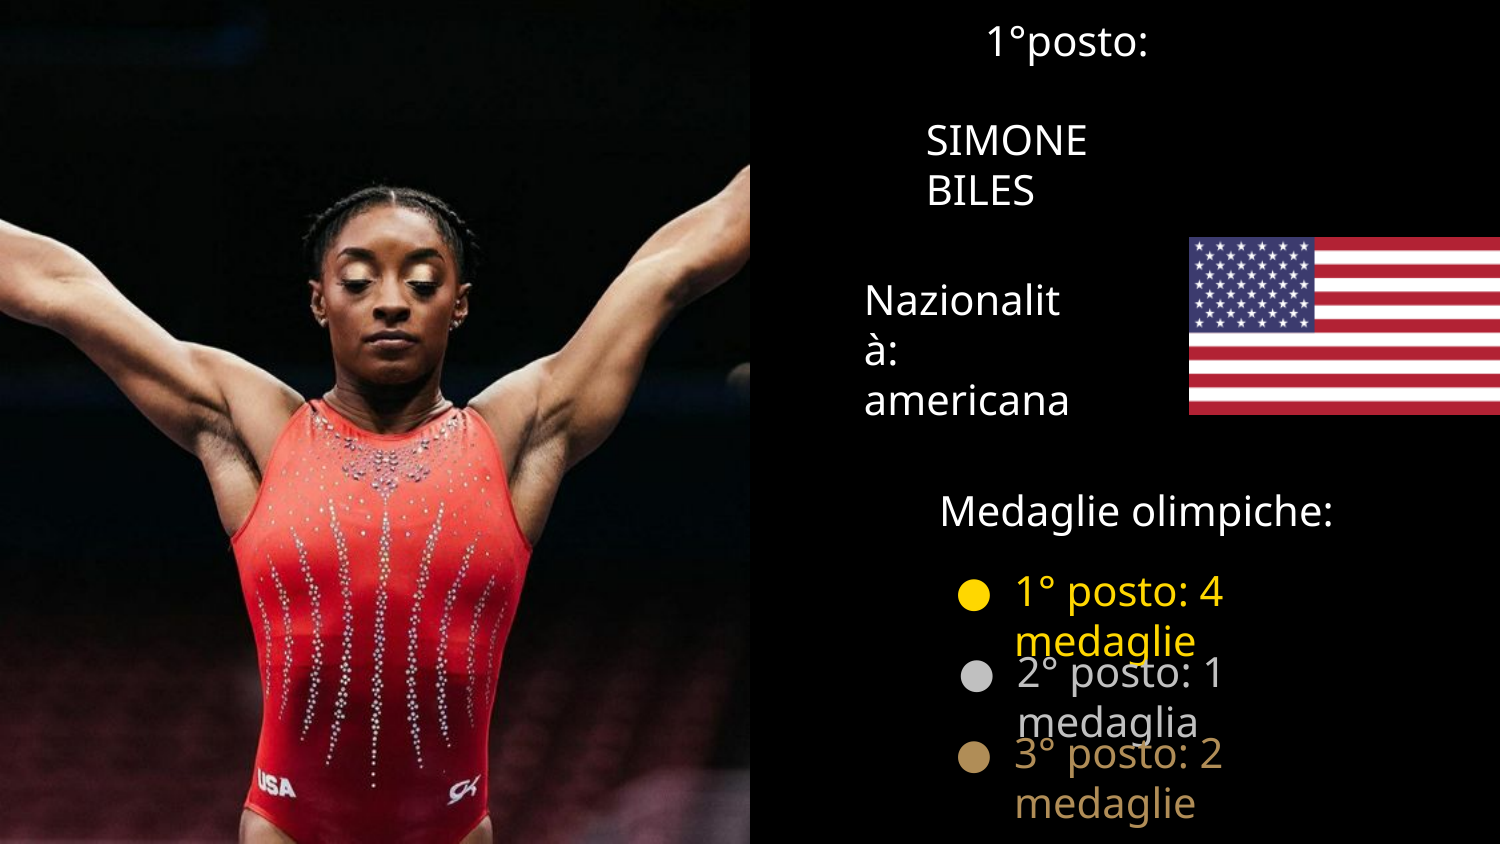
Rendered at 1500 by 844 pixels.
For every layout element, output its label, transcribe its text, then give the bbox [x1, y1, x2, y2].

picture [0, 0, 751, 844]
text_box 2° posto: 1 medaglia [926, 631, 1380, 762]
picture [1189, 236, 1500, 415]
text_box 1°posto: [969, 0, 1165, 80]
text_box 1° posto: 4 medaglie [924, 550, 1377, 681]
text_box Nazionalità: americana [848, 259, 1099, 440]
text_box Medaglie olimpiche: [924, 469, 1377, 550]
text_box 3° posto: 2 medaglie [924, 712, 1377, 843]
text_box SIMONE BILES [910, 99, 1224, 230]
